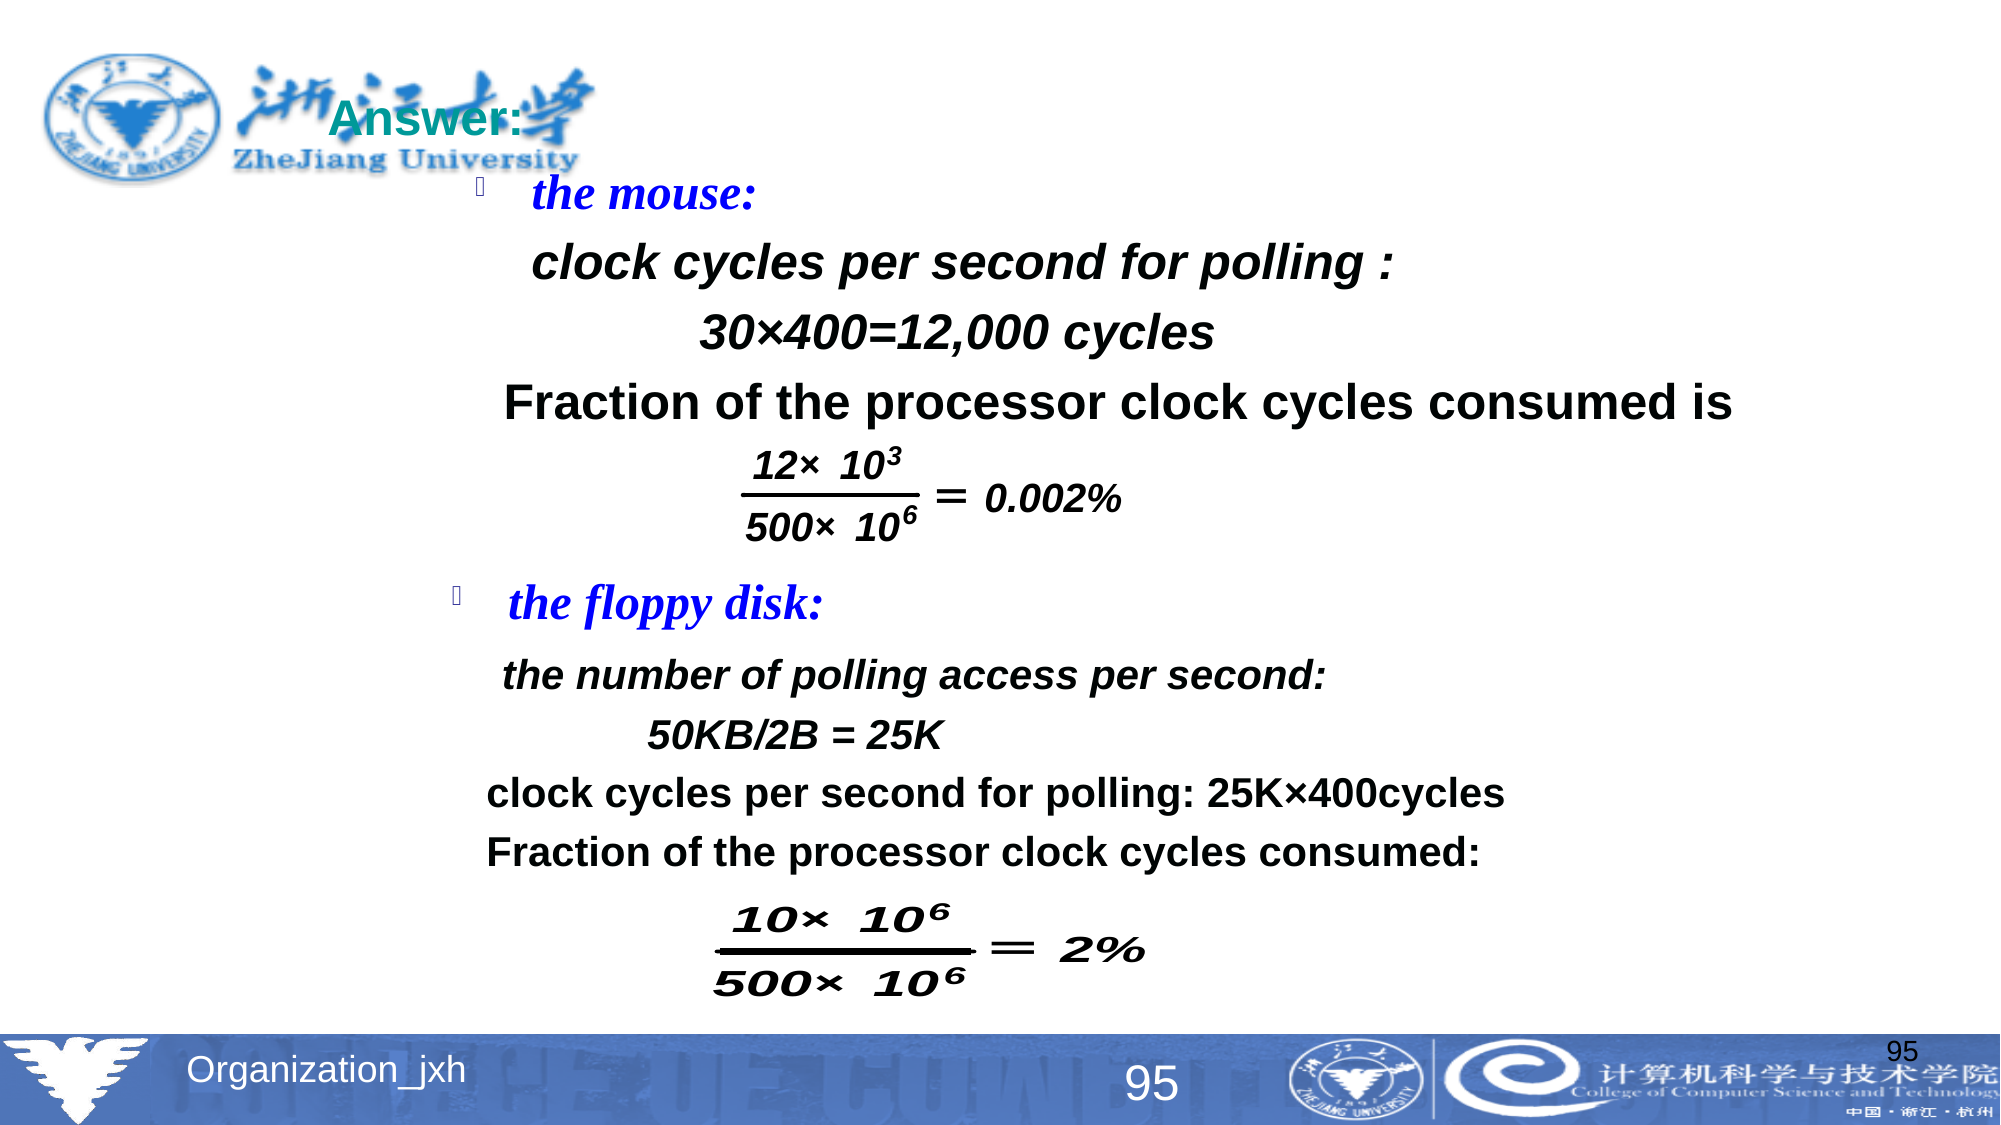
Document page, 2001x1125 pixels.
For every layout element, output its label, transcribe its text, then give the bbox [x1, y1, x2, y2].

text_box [706, 890, 1153, 1012]
text_box the mouse: clock cycles per second for polling : 30×400=12,000 cycles Fraction of the processor clock cycles consumed is [385, 152, 1750, 440]
picture [0, 1034, 2000, 1125]
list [736, 432, 1127, 558]
text_box Answer: [312, 78, 547, 153]
text_box the floppy disk: the number of polling access per second: 50KB/2B = 25K clock cycles per second for polling: 25K×400cycles Fraction of the processor clock cycles consumed: [362, 561, 1775, 937]
picture [31, 46, 604, 188]
slide_number 95 [1433, 1024, 1935, 1103]
